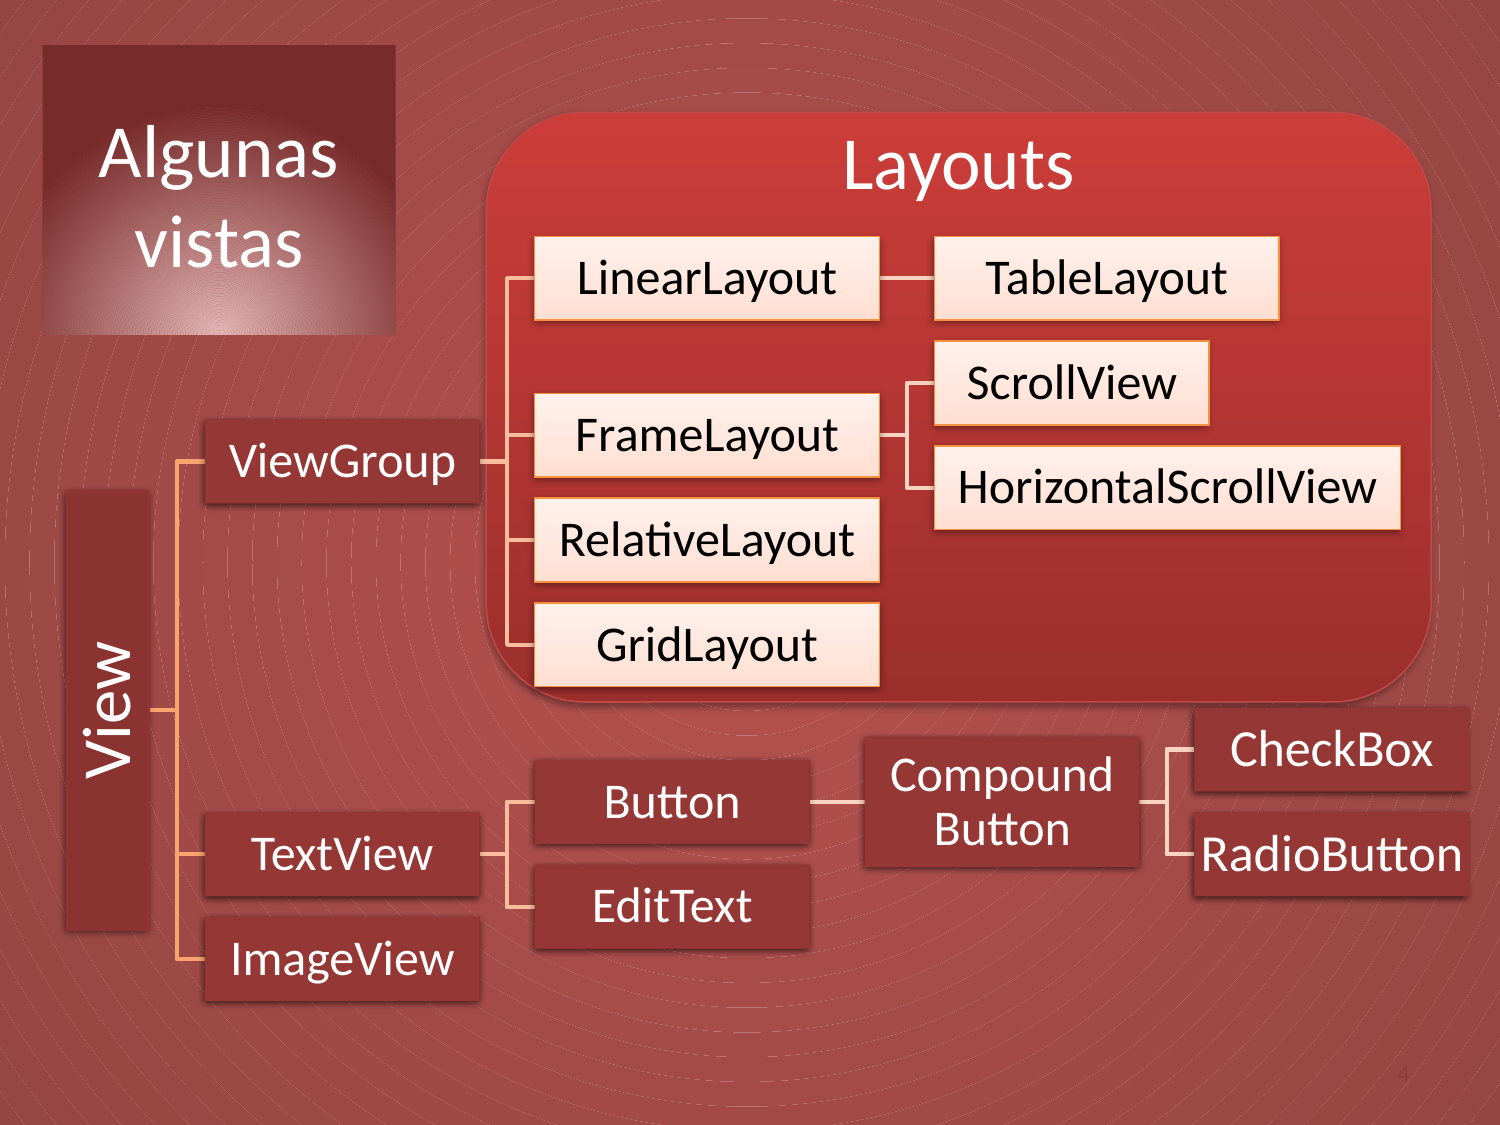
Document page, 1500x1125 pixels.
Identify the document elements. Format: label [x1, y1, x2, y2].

text_box [64, 111, 1471, 1107]
text_box [0, 0, 1500, 1125]
